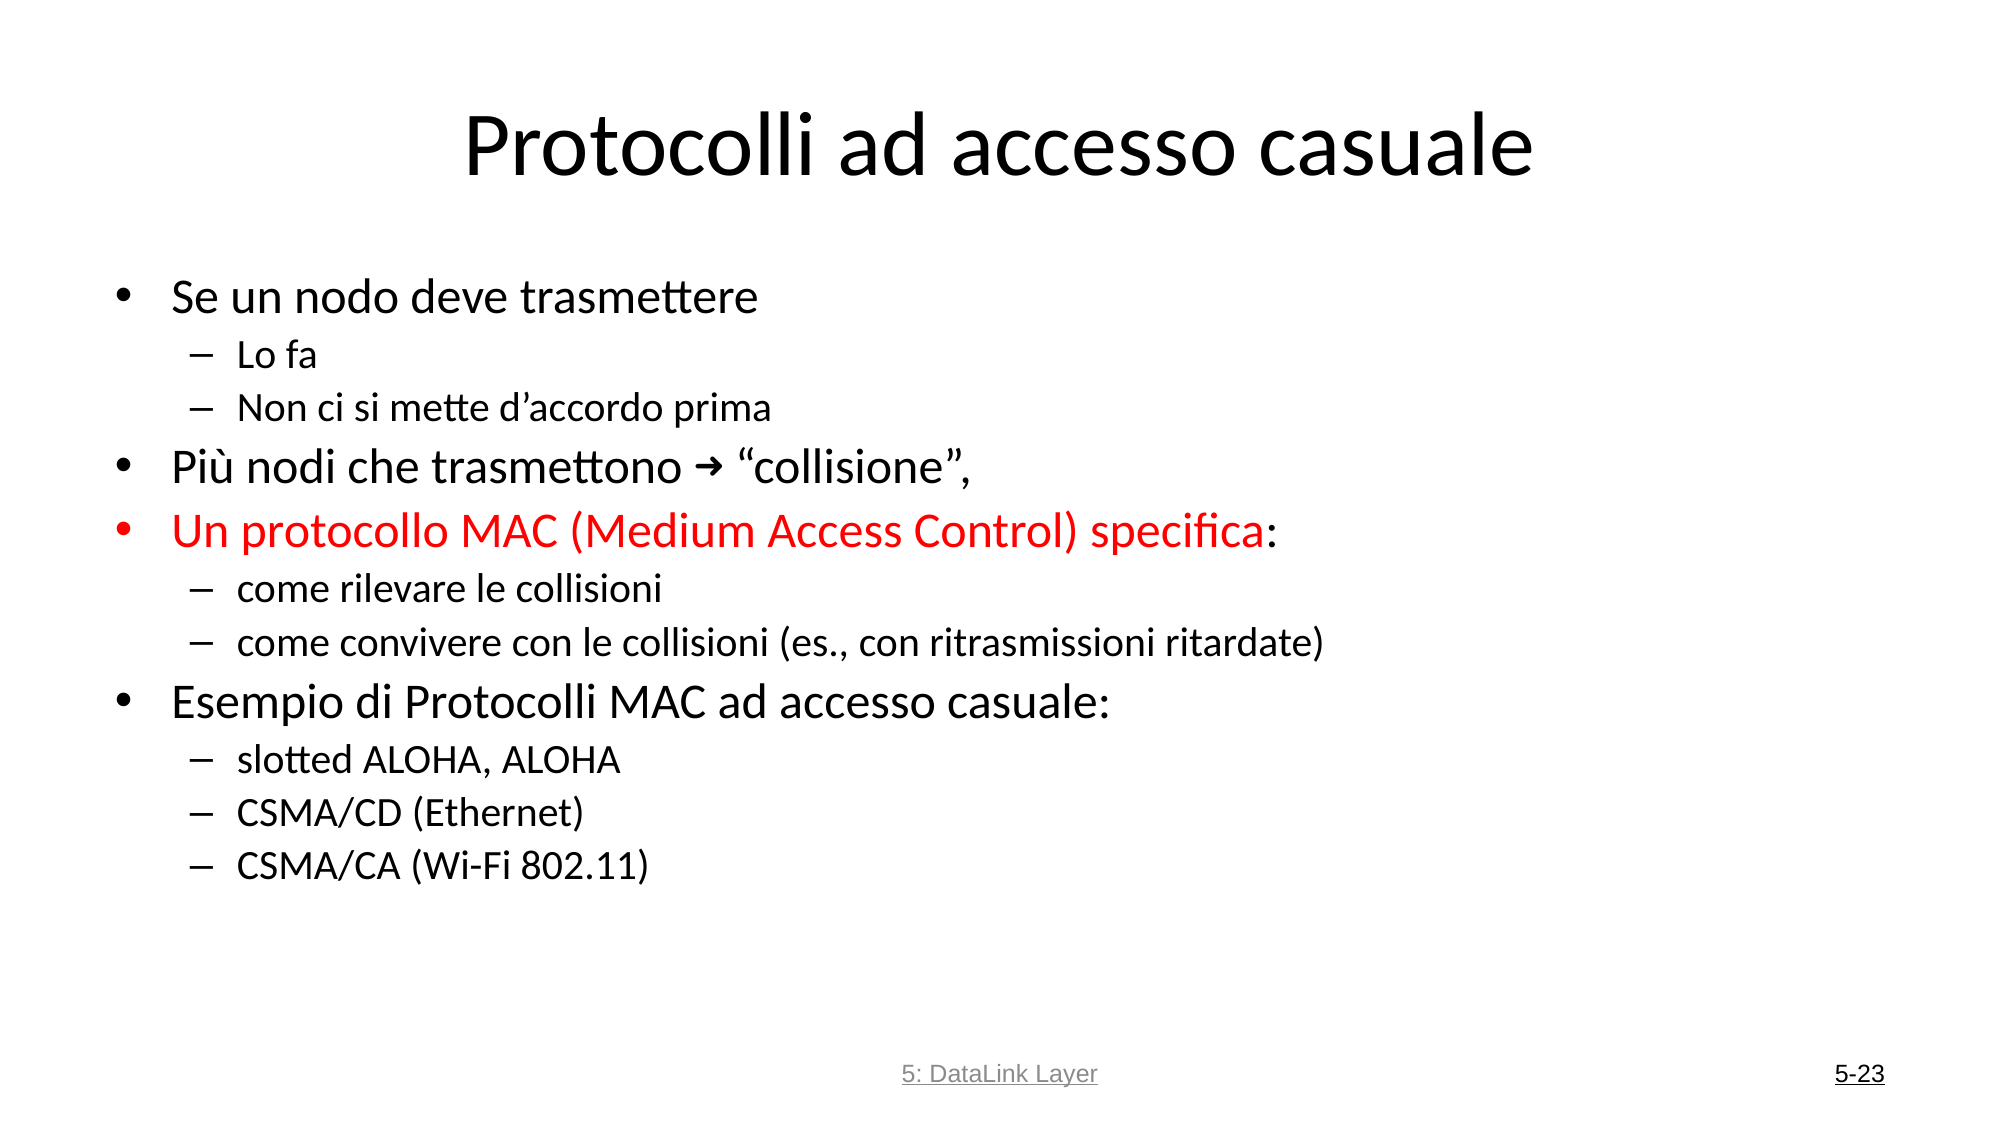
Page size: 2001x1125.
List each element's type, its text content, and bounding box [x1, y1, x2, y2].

footer 5: DataLink Layer [683, 1042, 1317, 1103]
slide_number 5-23 [1433, 1042, 1900, 1103]
list Se un nodo deve trasmettere Lo fa Non ci si mette d’accordo prima Più nodi che trasmettono ➜ “collisione”, Un protocollo MAC (Medium Access Control) specifica: come rilevare le collisioni come convivere con le collisioni (es., con ritrasmissioni ritardate) Esempio di Protocolli MAC ad accesso casuale: slotted ALOHA, ALOHA CSMA/CD (Ethernet) CSMA/CA (Wi-Fi 802.11) [99, 262, 1900, 1005]
title Protocolli ad accesso casuale [99, 45, 1900, 233]
